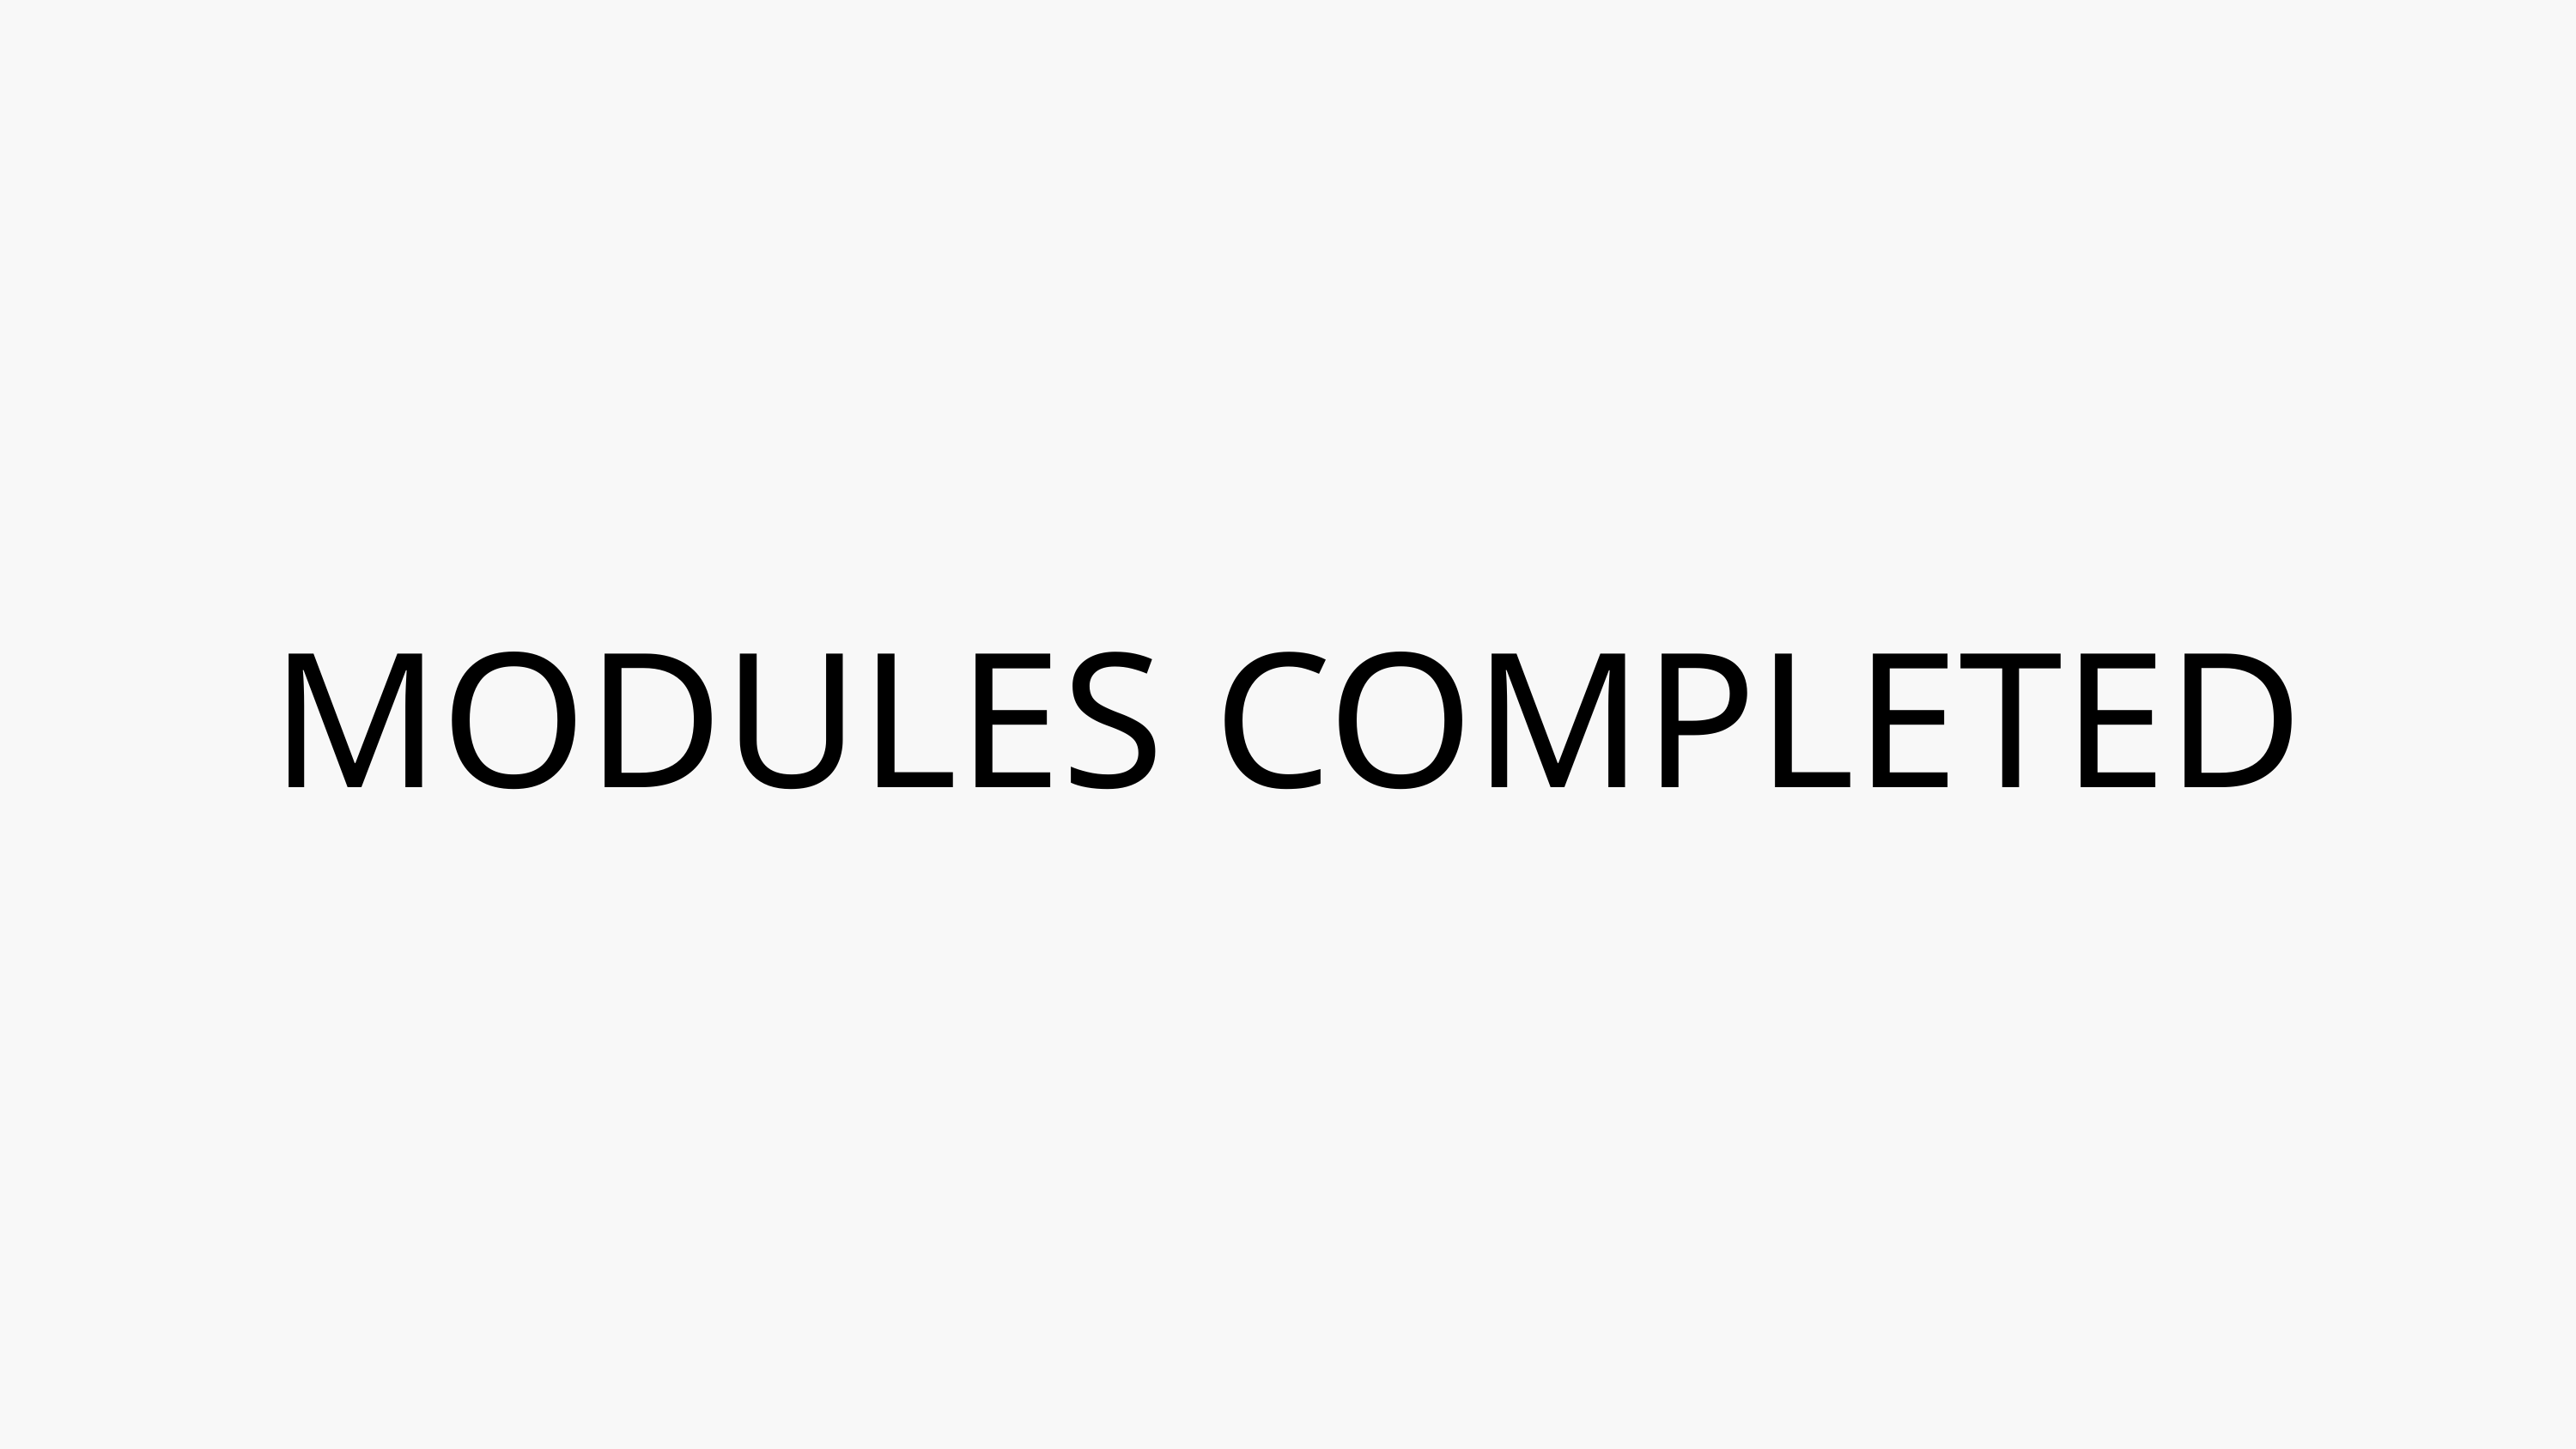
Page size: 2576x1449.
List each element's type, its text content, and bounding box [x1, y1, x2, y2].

text_box MODULES COMPLETED [72, 525, 2504, 826]
